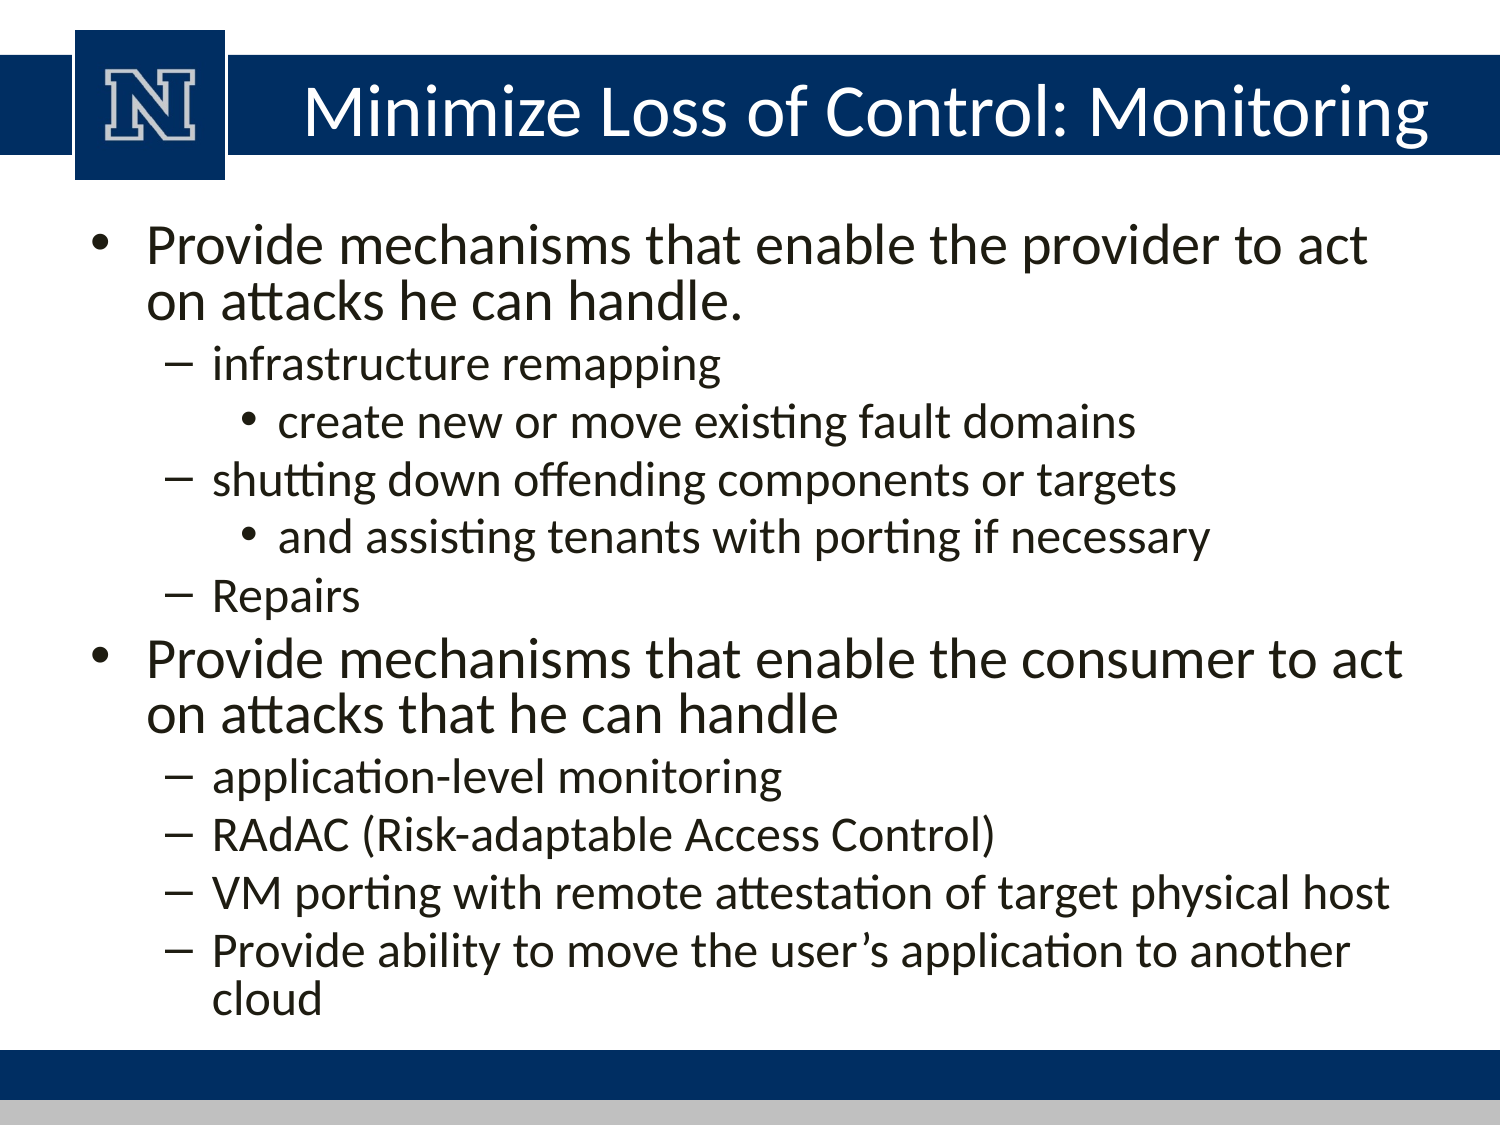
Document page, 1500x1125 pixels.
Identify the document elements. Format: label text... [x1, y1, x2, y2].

picture [75, 30, 225, 180]
title Minimize Loss of Control: Monitoring [287, 12, 1475, 200]
list Provide mechanisms that enable the provider to act on attacks he can handle. infrastructure remapping create new or move existing fault domains shutting down offending components or targets and assisting tenants with porting if necessary Repairs Provide mechanisms that enable the consumer to act on attacks that he can handle application-level monitoring RAdAC (Risk-adaptable Access Control) VM porting with remote attestation of target physical host Provide ability to move the user’s application to another cloud [75, 212, 1425, 249]
text_box [75, 249, 1463, 1063]
